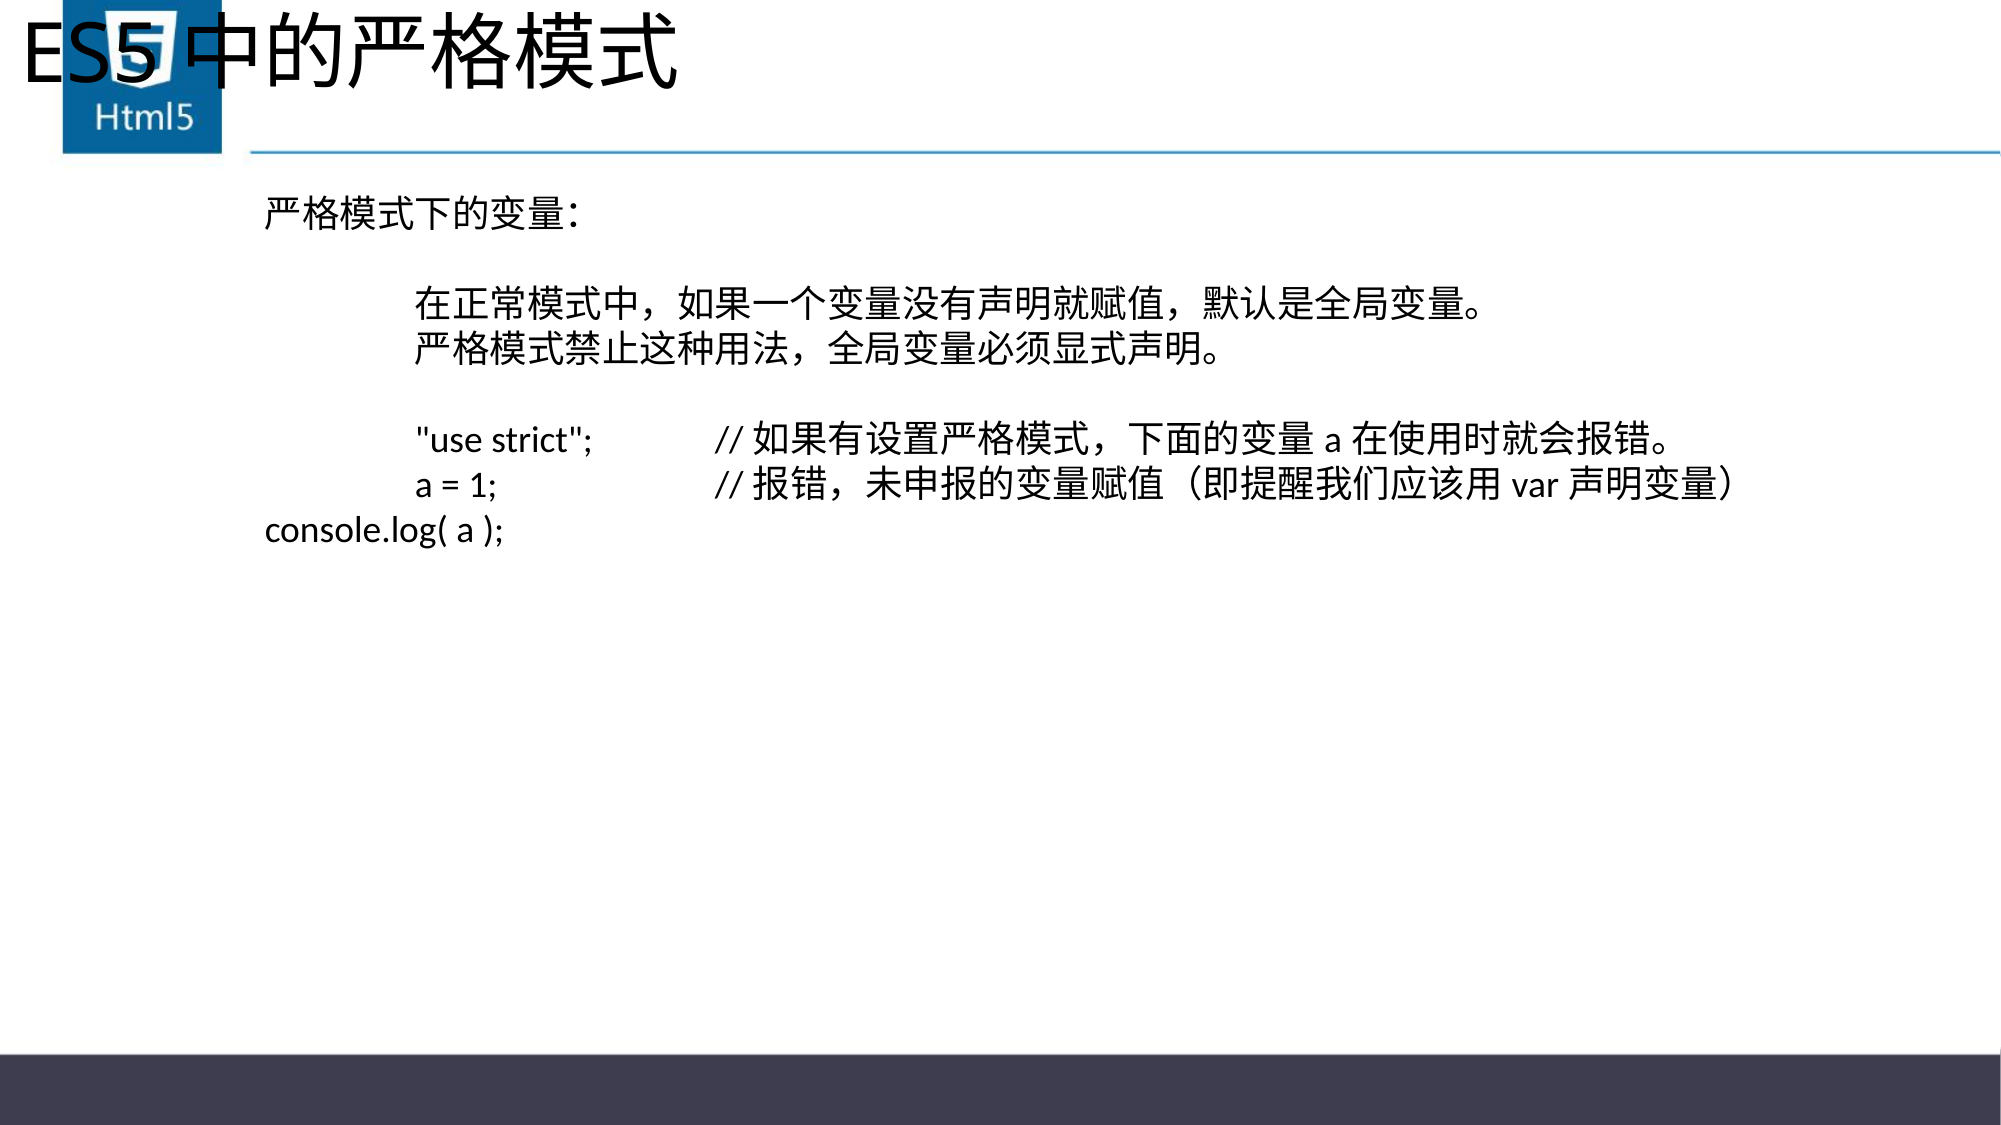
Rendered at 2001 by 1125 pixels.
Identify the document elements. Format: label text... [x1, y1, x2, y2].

list 严格模式下的变量： 在正常模式中，如果一个变量没有声明就赋值，默认是全局变量。 严格模式禁止这种用法，全局变量必须显式声明。 "use strict"; //如果有设置严格模式，下面的变量a在使用时就会报错。 a = 1; //报错，未申报的变量赋值（即提醒我们应该用var声明变量） console.log( a ); [249, 182, 1980, 1013]
title ES5中的严格模式 [6, 3, 1997, 152]
picture [0, 0, 2001, 1125]
